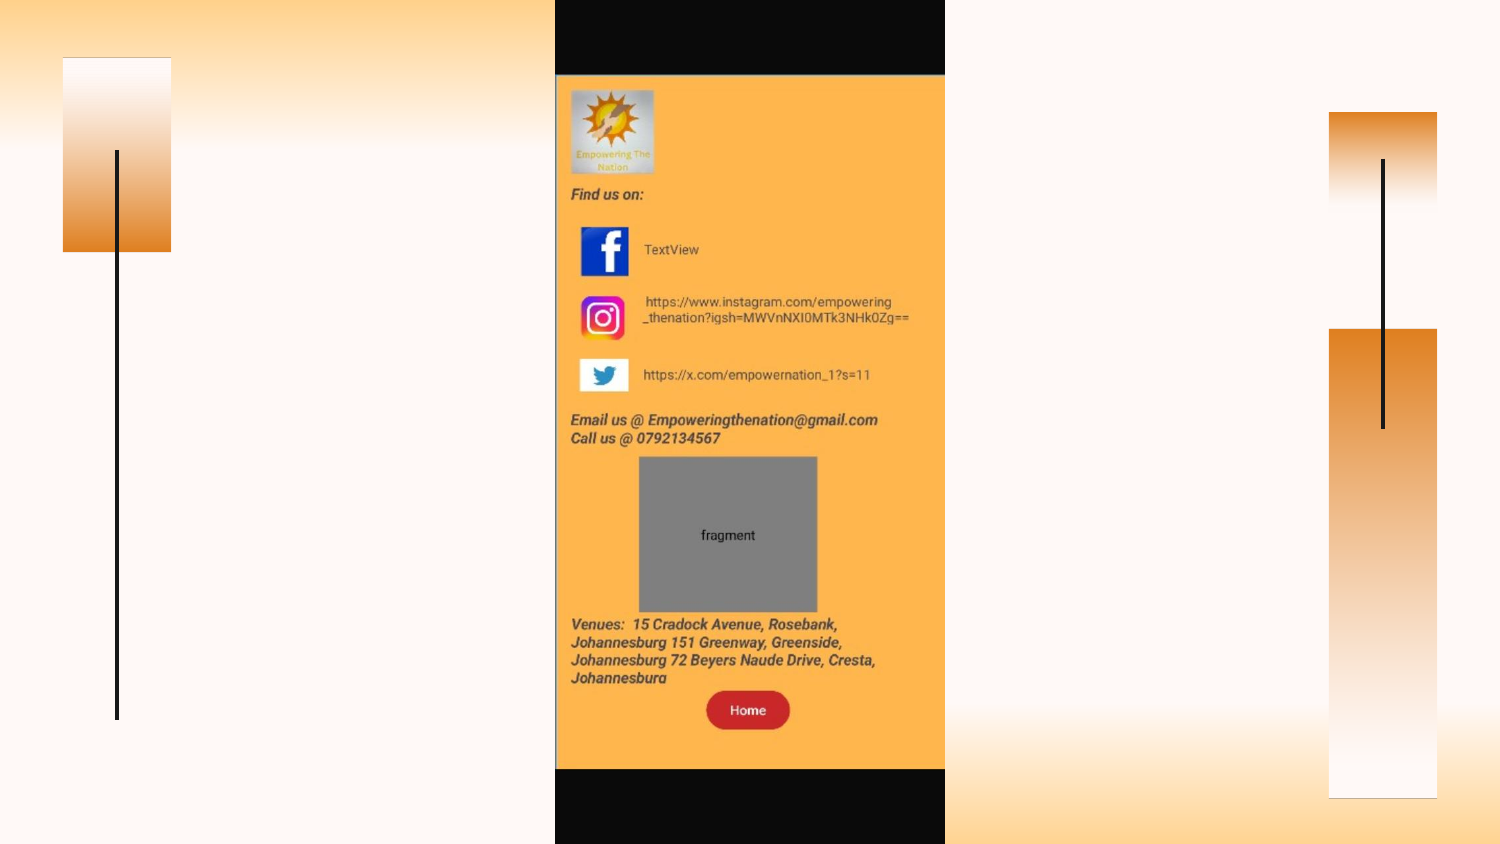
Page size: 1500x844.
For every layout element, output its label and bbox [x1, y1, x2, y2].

picture [62, 56, 172, 253]
picture [1328, 328, 1438, 802]
picture [1328, 112, 1438, 214]
picture [554, 0, 946, 844]
